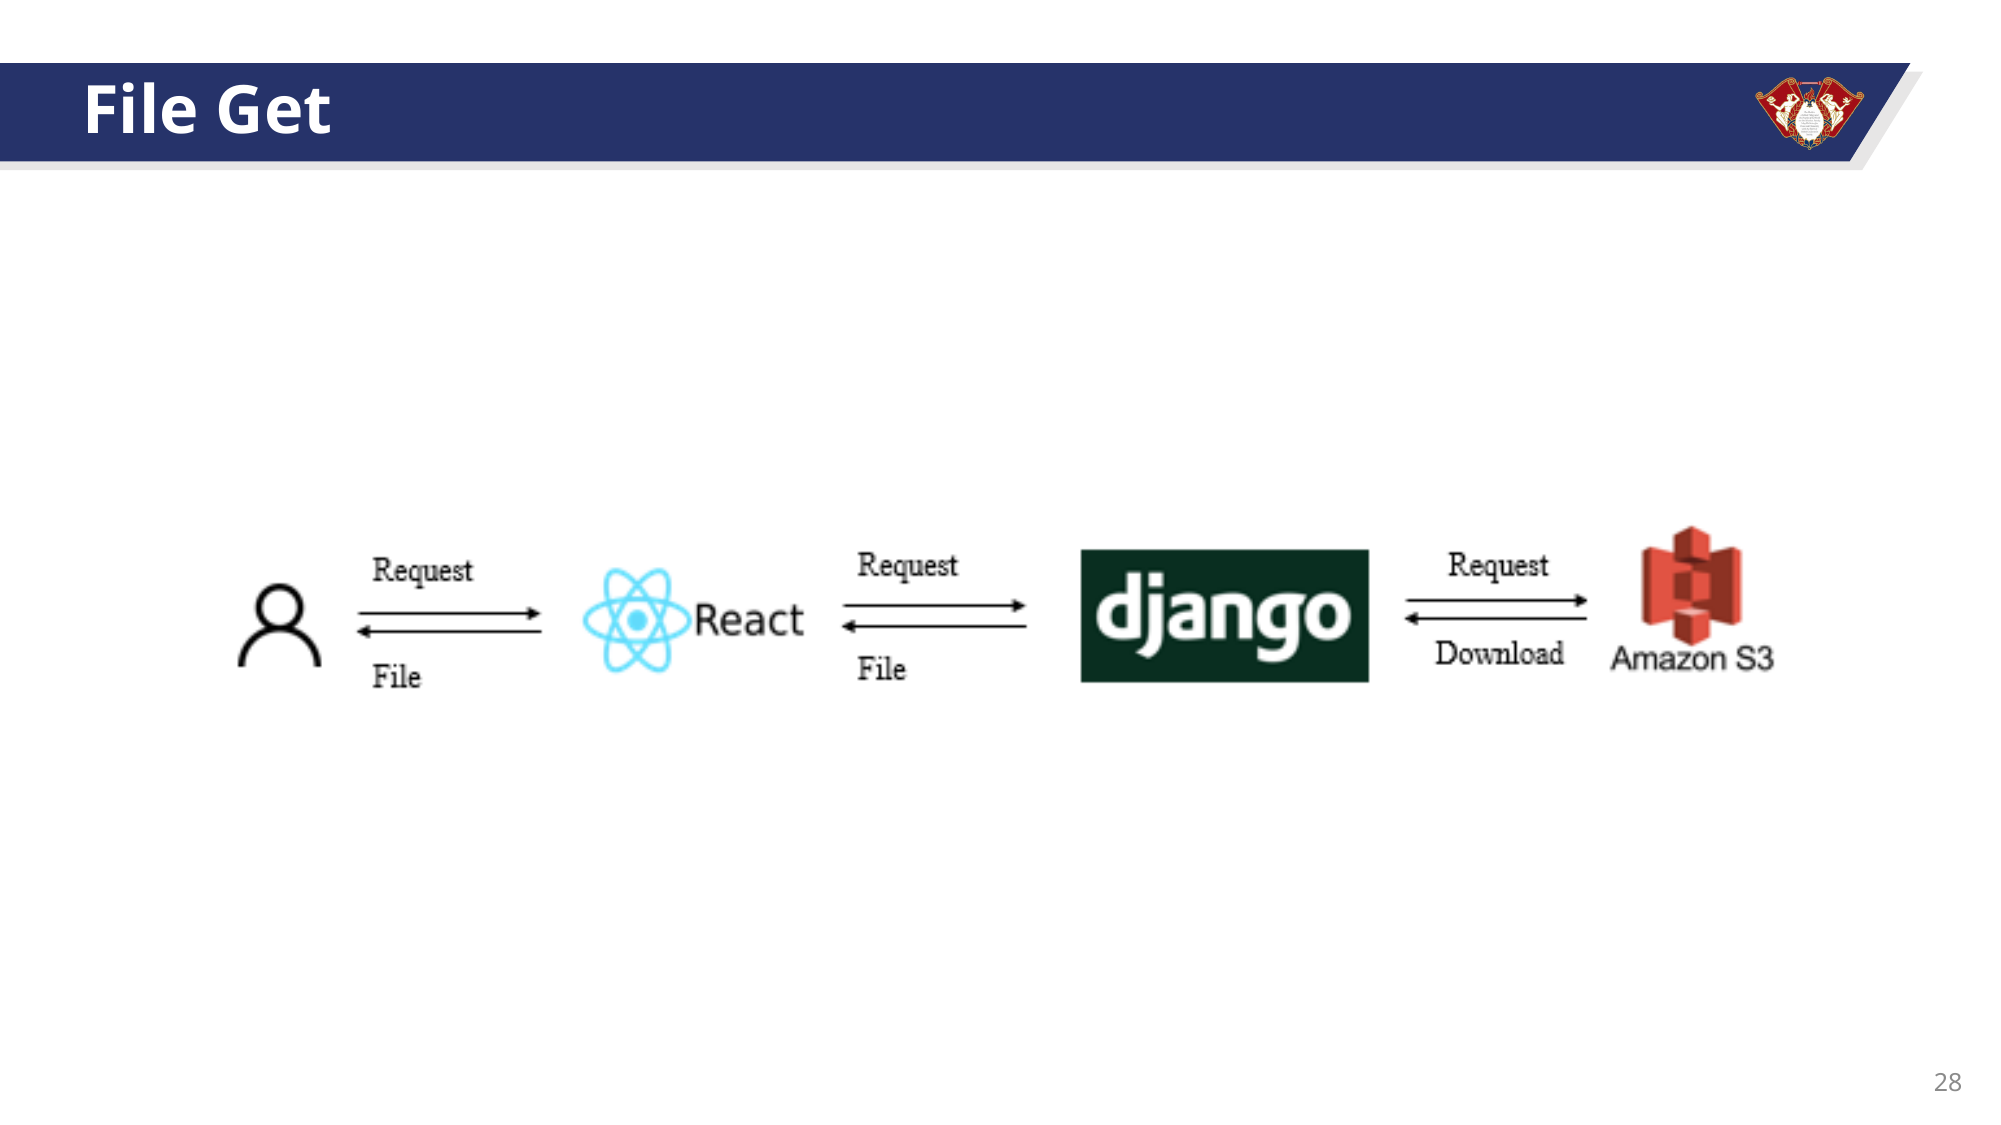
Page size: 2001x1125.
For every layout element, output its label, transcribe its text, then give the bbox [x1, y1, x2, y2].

slide_number 28 [1908, 1053, 1978, 1114]
picture [200, 436, 1834, 730]
picture [1749, 62, 1873, 167]
title File Get [67, 74, 1203, 151]
